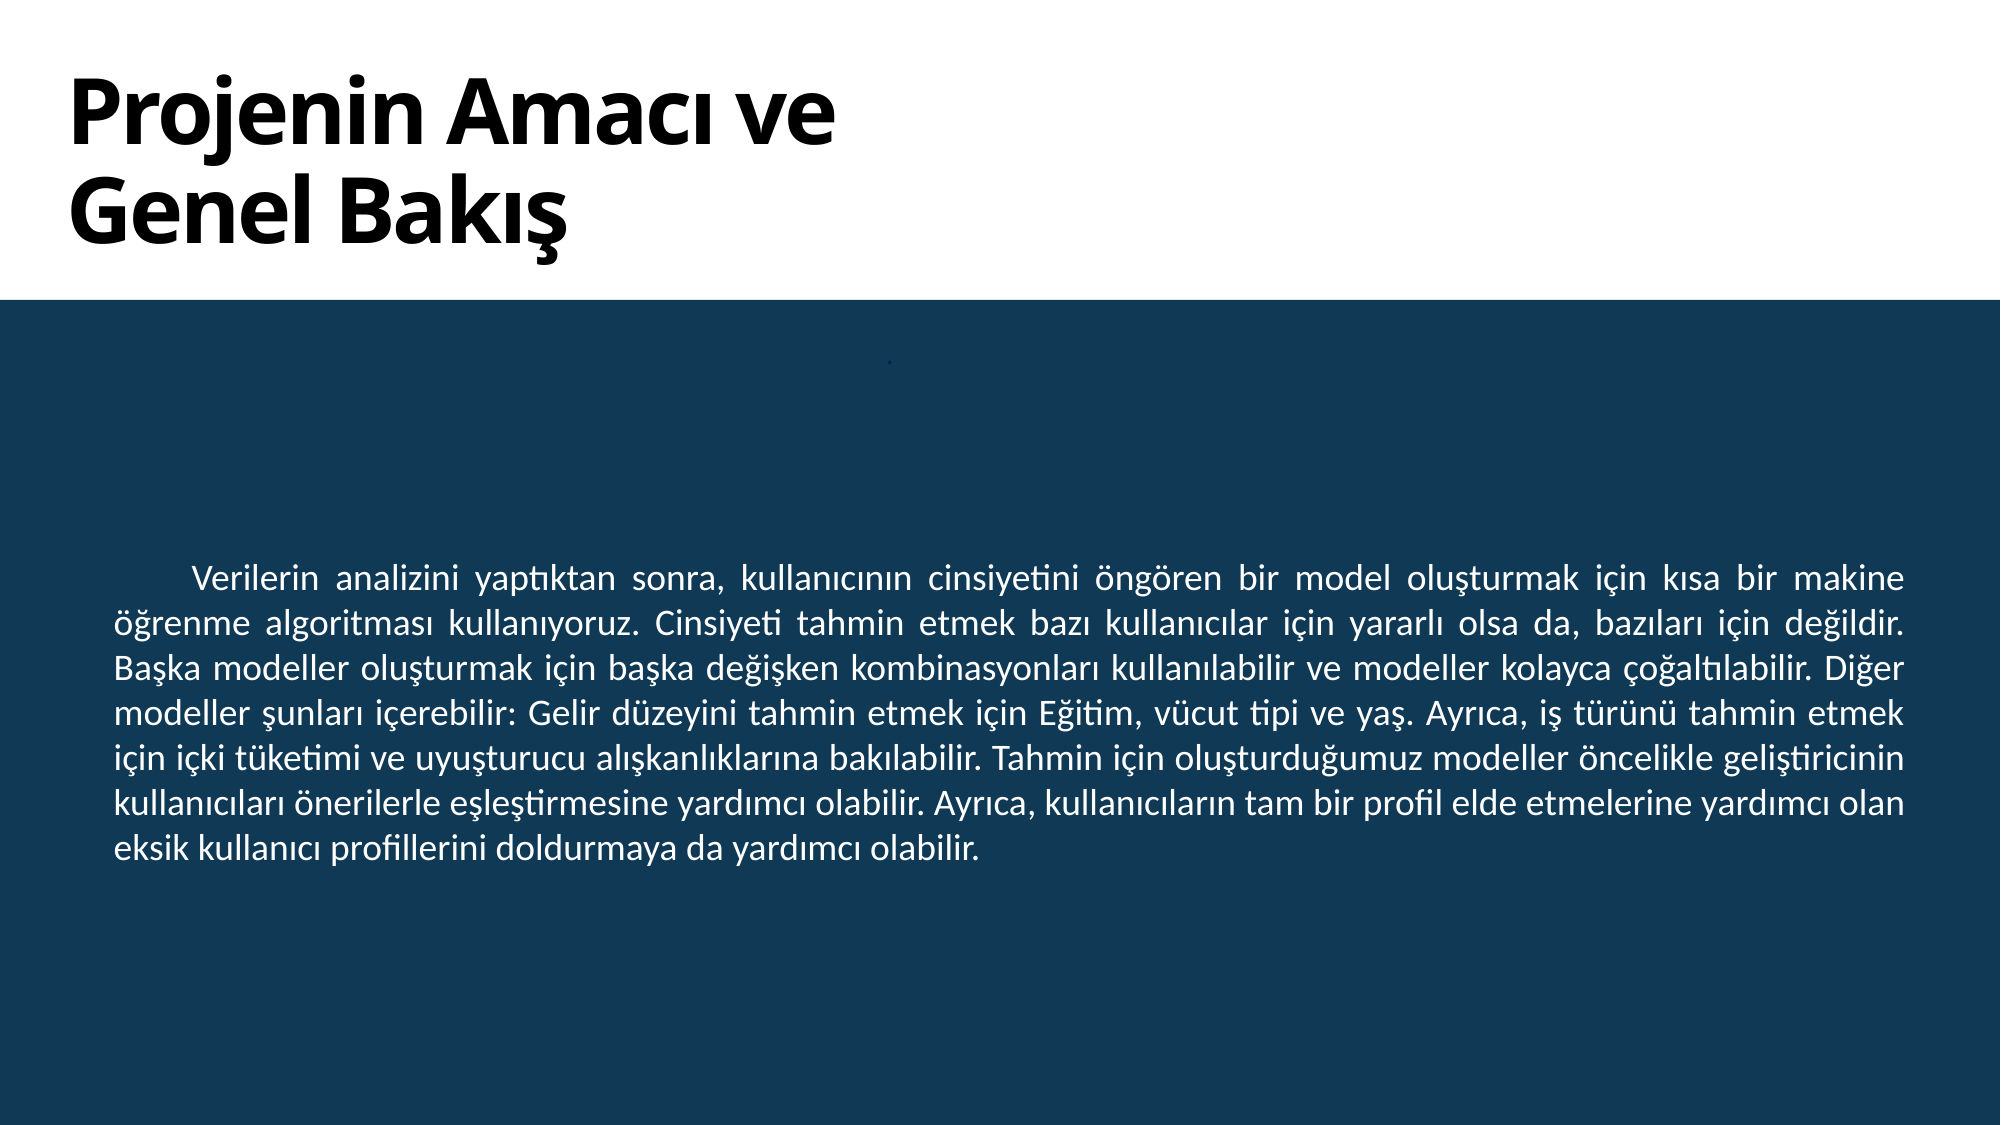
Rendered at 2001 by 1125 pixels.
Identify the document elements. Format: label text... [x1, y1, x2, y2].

text_box Verilerin analizini yaptıktan sonra, kullanıcının cinsiyetini öngören bir model oluşturmak için kısa bir makine öğrenme algoritması kullanıyoruz. Cinsiyeti tahmin etmek bazı kullanıcılar için yararlı olsa da, bazıları için değildir. Başka modeller oluşturmak için başka değişken kombinasyonları kullanılabilir ve modeller kolayca çoğaltılabilir. Diğer modeller şunları içerebilir: Gelir düzeyini tahmin etmek için Eğitim, vücut tipi ve yaş. Ayrıca, iş türünü tahmin etmek için içki tüketimi ve uyuşturucu alışkanlıklarına bakılabilir. Tahmin için oluşturduğumuz modeller öncelikle geliştiricinin kullanıcıları önerilerle eşleştirmesine yardımcı olabilir. Ayrıca, kullanıcıların tam bir profil elde etmelerine yardımcı olan eksik kullanıcı profillerini doldurmaya da yardımcı olabilir. [98, 545, 1922, 875]
title Projenin Amacı ve Genel Bakış [51, 53, 1107, 271]
list . [0, 299, 2000, 1125]
